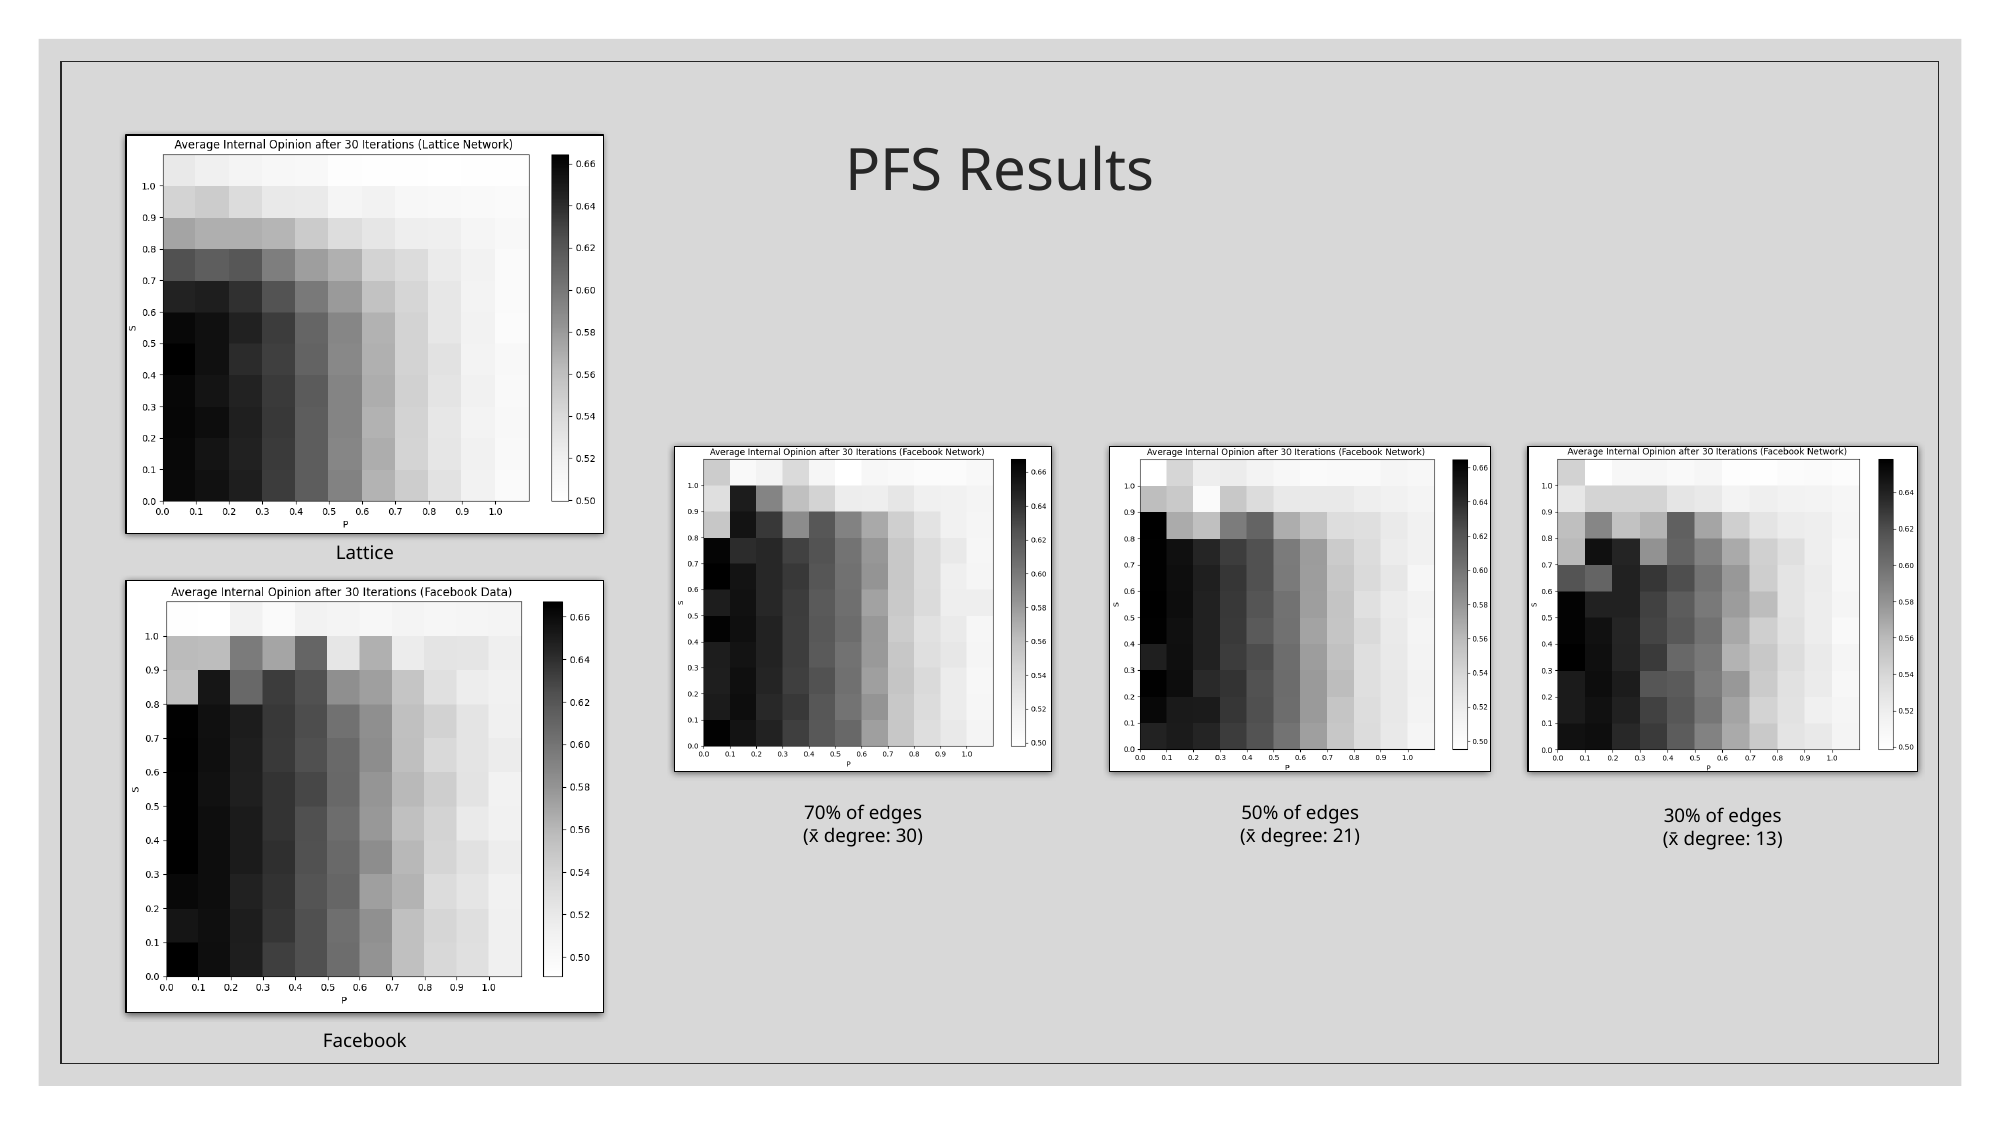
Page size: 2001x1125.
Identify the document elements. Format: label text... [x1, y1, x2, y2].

text_box Lattice [253, 540, 476, 571]
text_box 50% of edges (x̄ degree: 21) [1189, 793, 1412, 876]
picture [675, 446, 1051, 772]
title PFS Results [174, 58, 1825, 284]
picture [126, 581, 604, 1012]
text_box 30% of edges (x̄ degree: 13) [1611, 796, 1834, 879]
text_box 70% of edges (x̄ degree: 30) [751, 793, 974, 854]
picture [1528, 446, 1917, 772]
picture [126, 135, 604, 533]
text_box Facebook [253, 1021, 476, 1059]
picture [1110, 446, 1490, 772]
